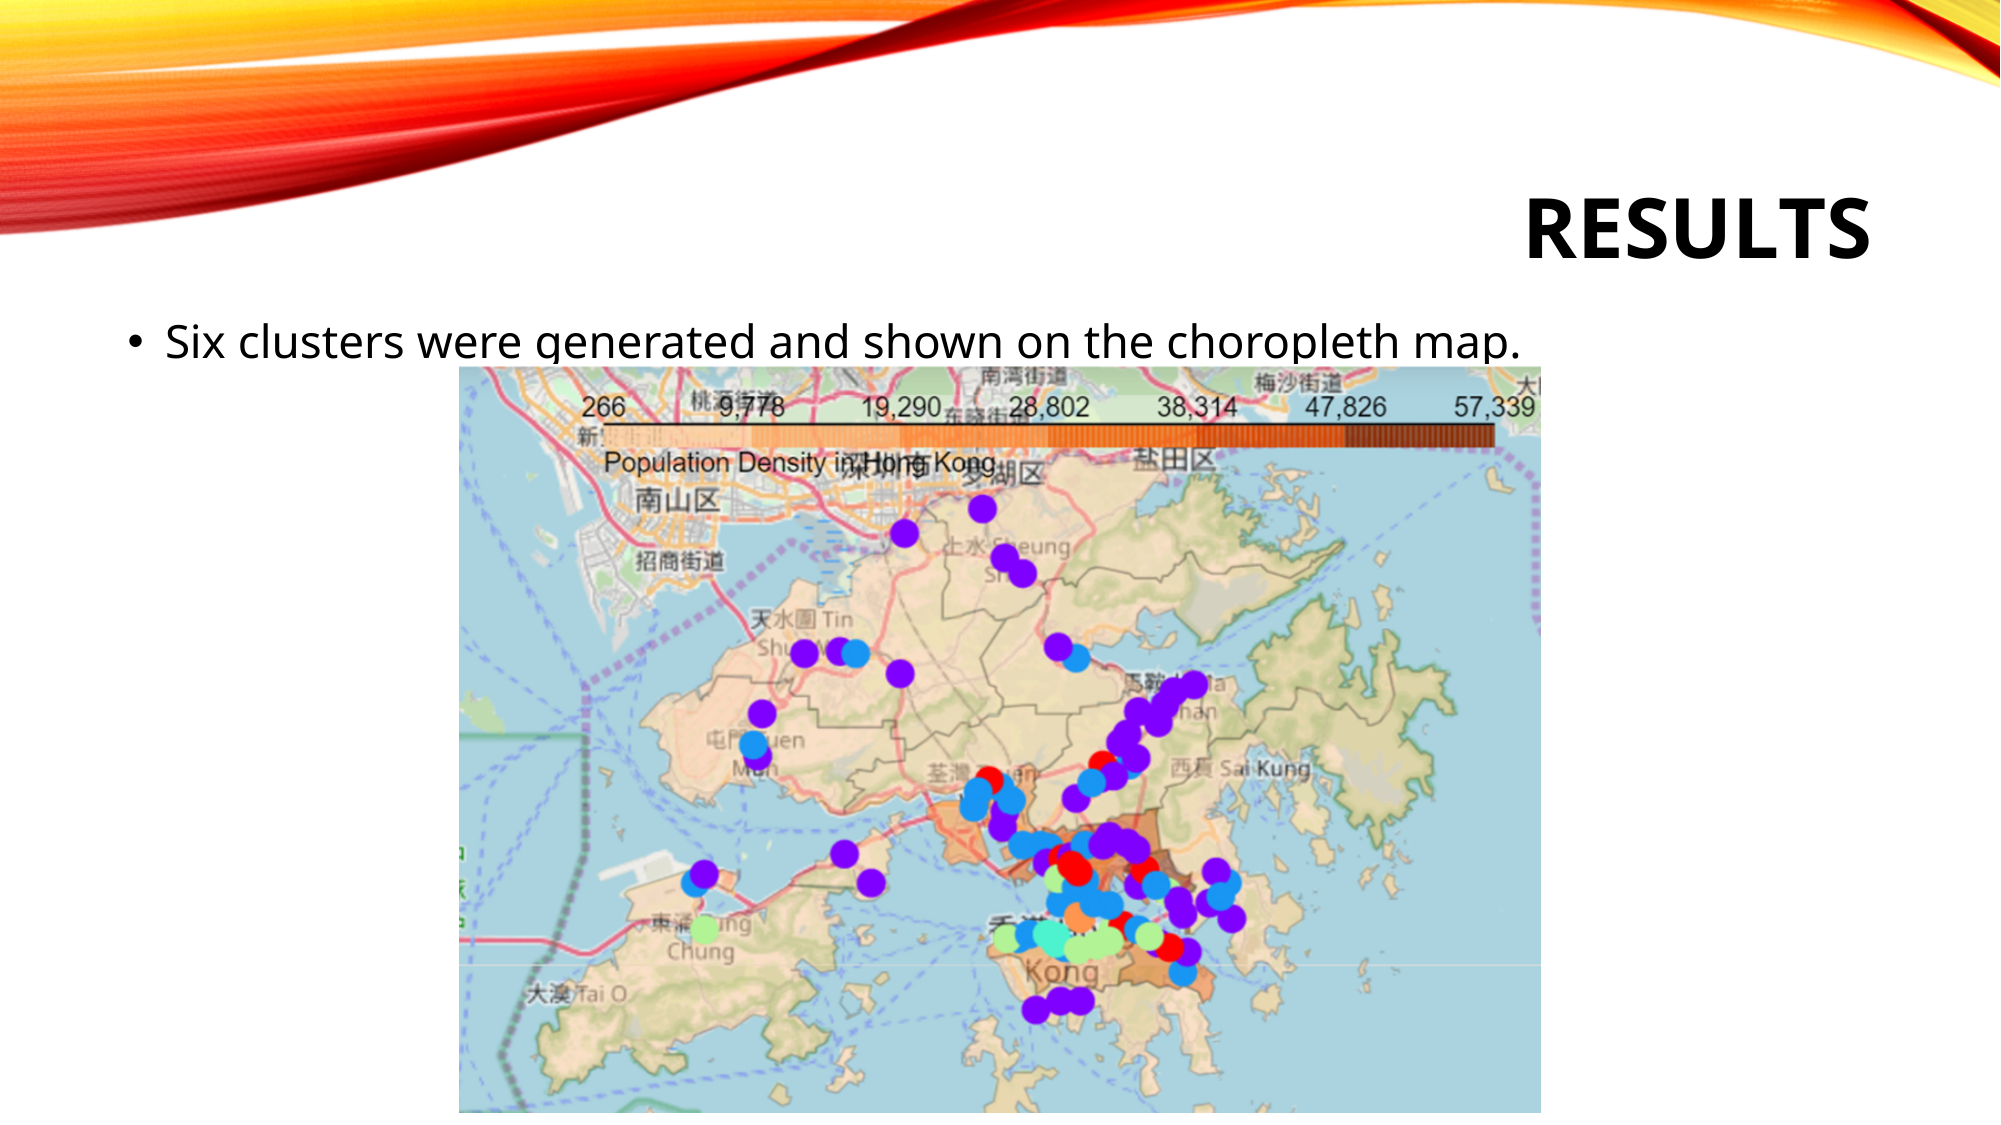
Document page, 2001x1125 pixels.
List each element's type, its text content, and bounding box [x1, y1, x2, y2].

title Results [474, 125, 1888, 311]
picture [459, 364, 1541, 1113]
list Six clusters were generated and shown on the choropleth map. [112, 311, 1888, 972]
picture [0, 0, 2000, 237]
